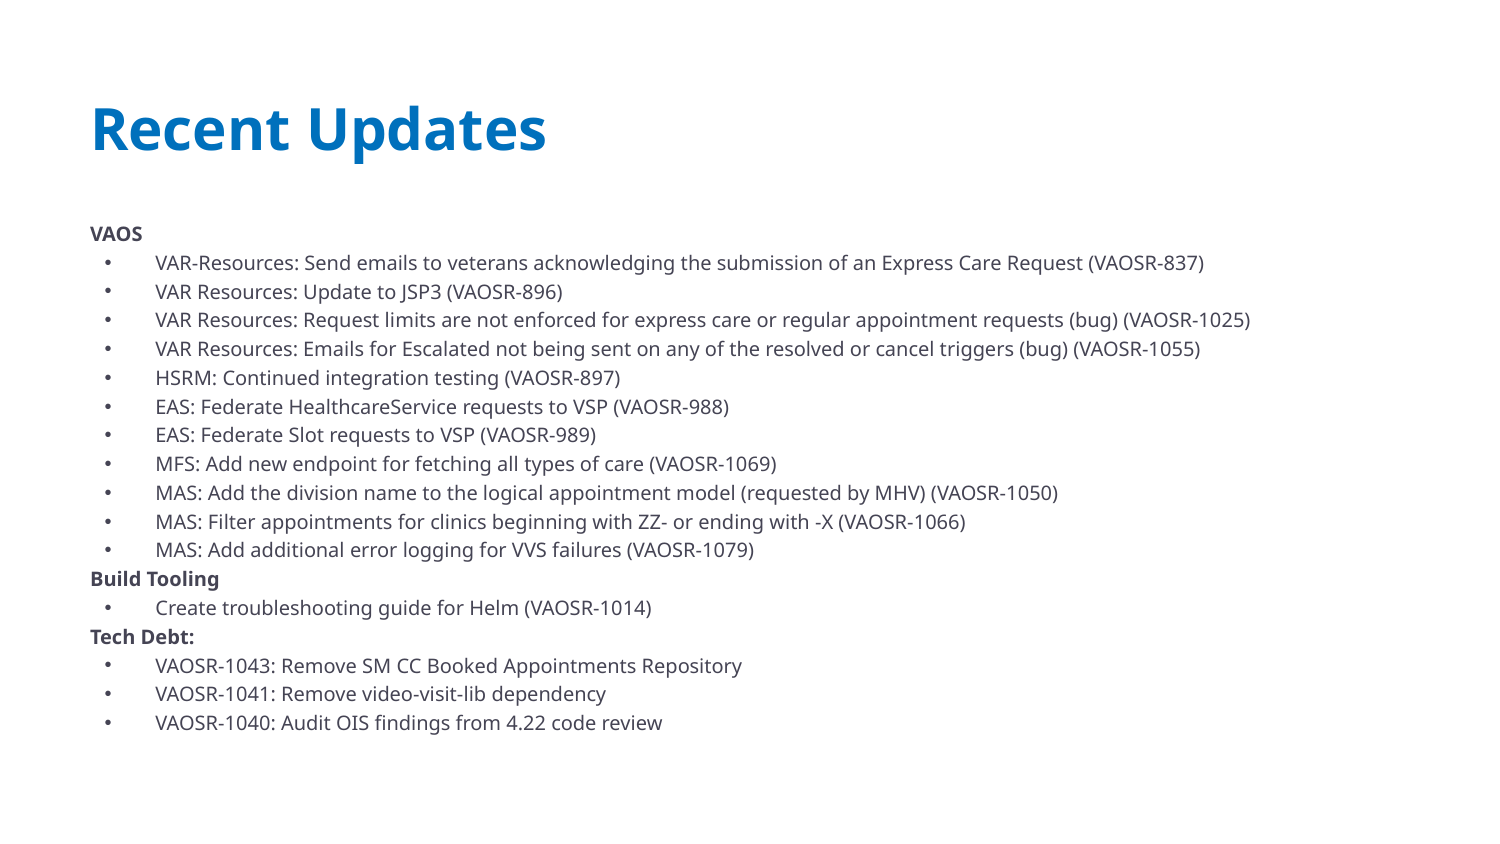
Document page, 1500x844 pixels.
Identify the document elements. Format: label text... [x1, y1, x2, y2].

title Recent Updates [75, 84, 1313, 188]
list VAOS VAR-Resources: Send emails to veterans acknowledging the submission of an Express Care Request (VAOSR-837) VAR Resources: Update to JSP3 (VAOSR-896) VAR Resources: Request limits are not enforced for express care or regular appointment requests (bug) (VAOSR-1025) VAR Resources: Emails for Escalated not being sent on any of the resolved or cancel triggers (bug) (VAOSR-1055) HSRM: Continued integration testing (VAOSR-897) EAS: Federate HealthcareService requests to VSP (VAOSR-988) EAS: Federate Slot requests to VSP (VAOSR-989) MFS: Add new endpoint for fetching all types of care (VAOSR-1069) MAS: Add the division name to the logical appointment model (requested by MHV) (VAOSR-1050) MAS: Filter appointments for clinics beginning with ZZ- or ending with -X (VAOSR-1066) MAS: Add additional error logging for VVS failures (VAOSR-1079) Build Tooling Create troubleshooting guide for Helm (VAOSR-1014) Tech Debt: VAOSR-1043: Remove SM CC Booked Appointments Repository VAOSR-1041: Remove video-visit-lib dependency VAOSR-1040: Audit OIS findings from 4.22 code review [75, 209, 1313, 760]
